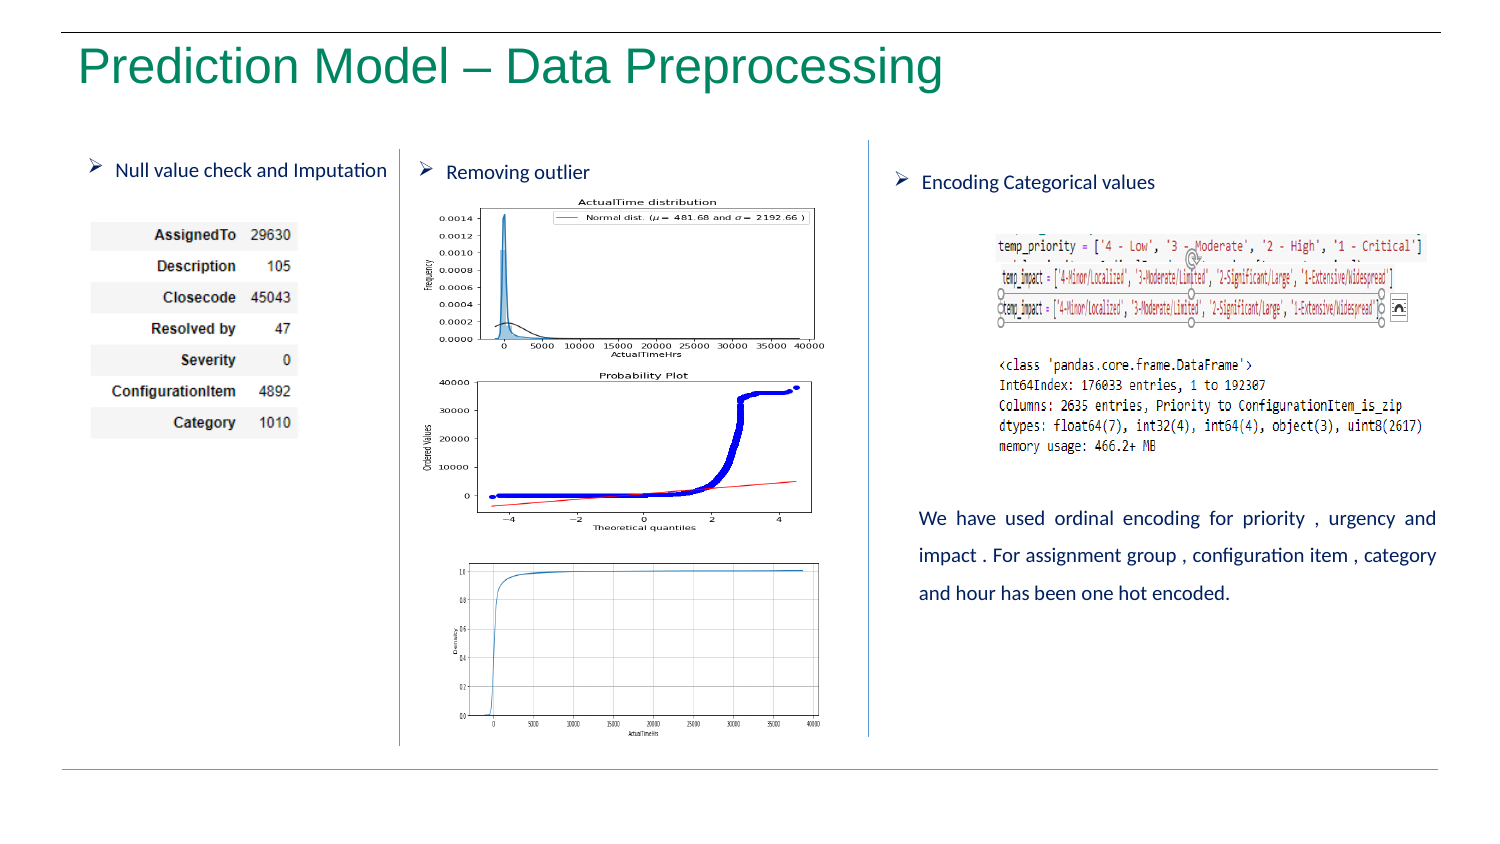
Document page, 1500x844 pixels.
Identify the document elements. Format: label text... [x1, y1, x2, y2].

picture [996, 354, 1439, 468]
text_box Encoding Categorical values [879, 148, 1500, 201]
title Prediction Model – Data Preprocessing [63, 33, 1439, 164]
text_box Null value check and Imputation [72, 148, 399, 189]
text_box Removing outlier [403, 139, 1154, 192]
picture [980, 218, 1431, 338]
picture [86, 222, 299, 441]
picture [403, 188, 833, 543]
text_box We have used ordinal encoding for priority , urgency and impact . For assignment group , configuration item , category and hour has been one hot encoded. [904, 484, 1452, 666]
picture [447, 558, 823, 738]
